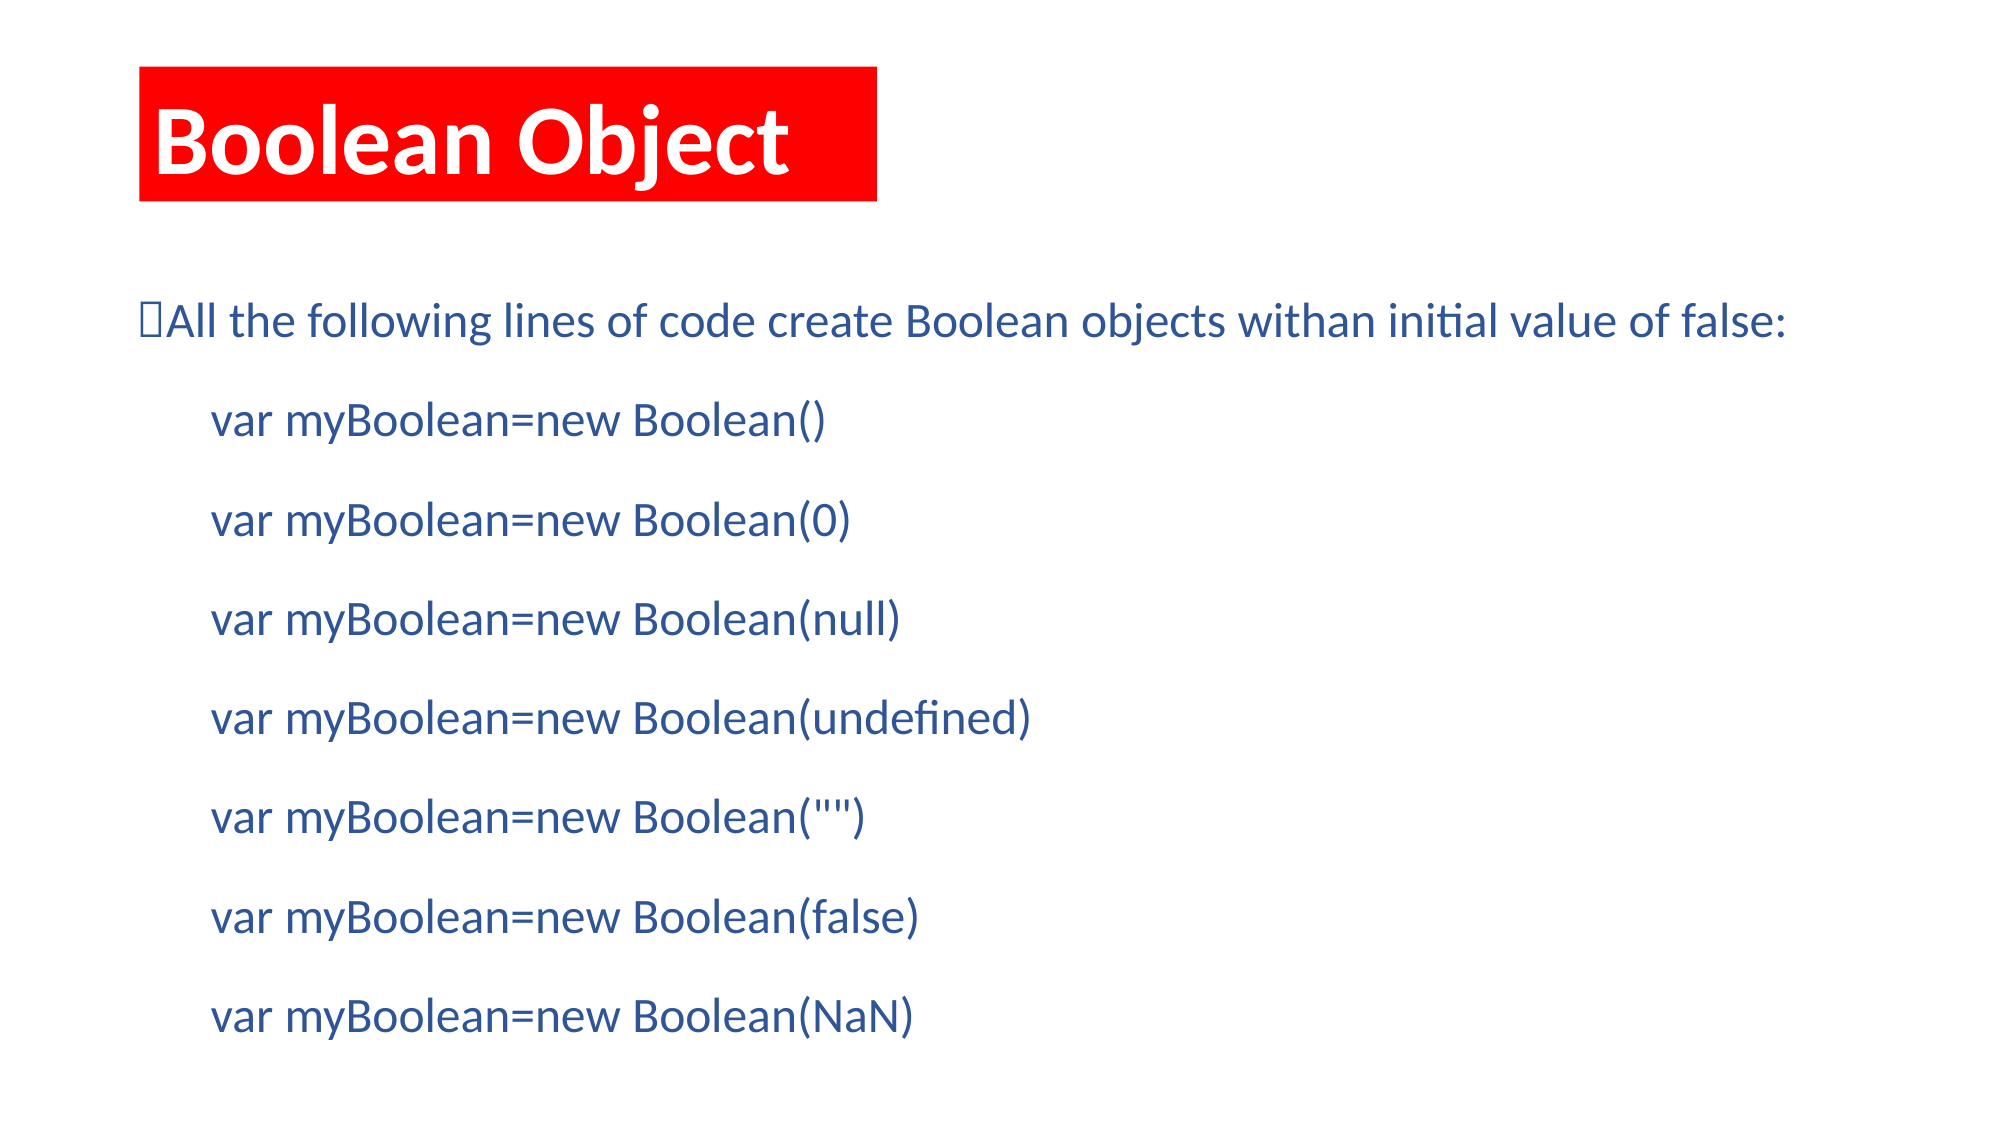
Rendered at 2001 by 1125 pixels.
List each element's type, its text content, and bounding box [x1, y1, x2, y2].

list All the following lines of code create Boolean objects withan initial value of false: var myBoolean=new Boolean() var myBoolean=new Boolean(0) var myBoolean=new Boolean(null) var myBoolean=new Boolean(undefined) var myBoolean=new Boolean("") var myBoolean=new Boolean(false) var myBoolean=new Boolean(NaN) [121, 250, 1910, 1059]
text_box Boolean Object [139, 66, 877, 202]
